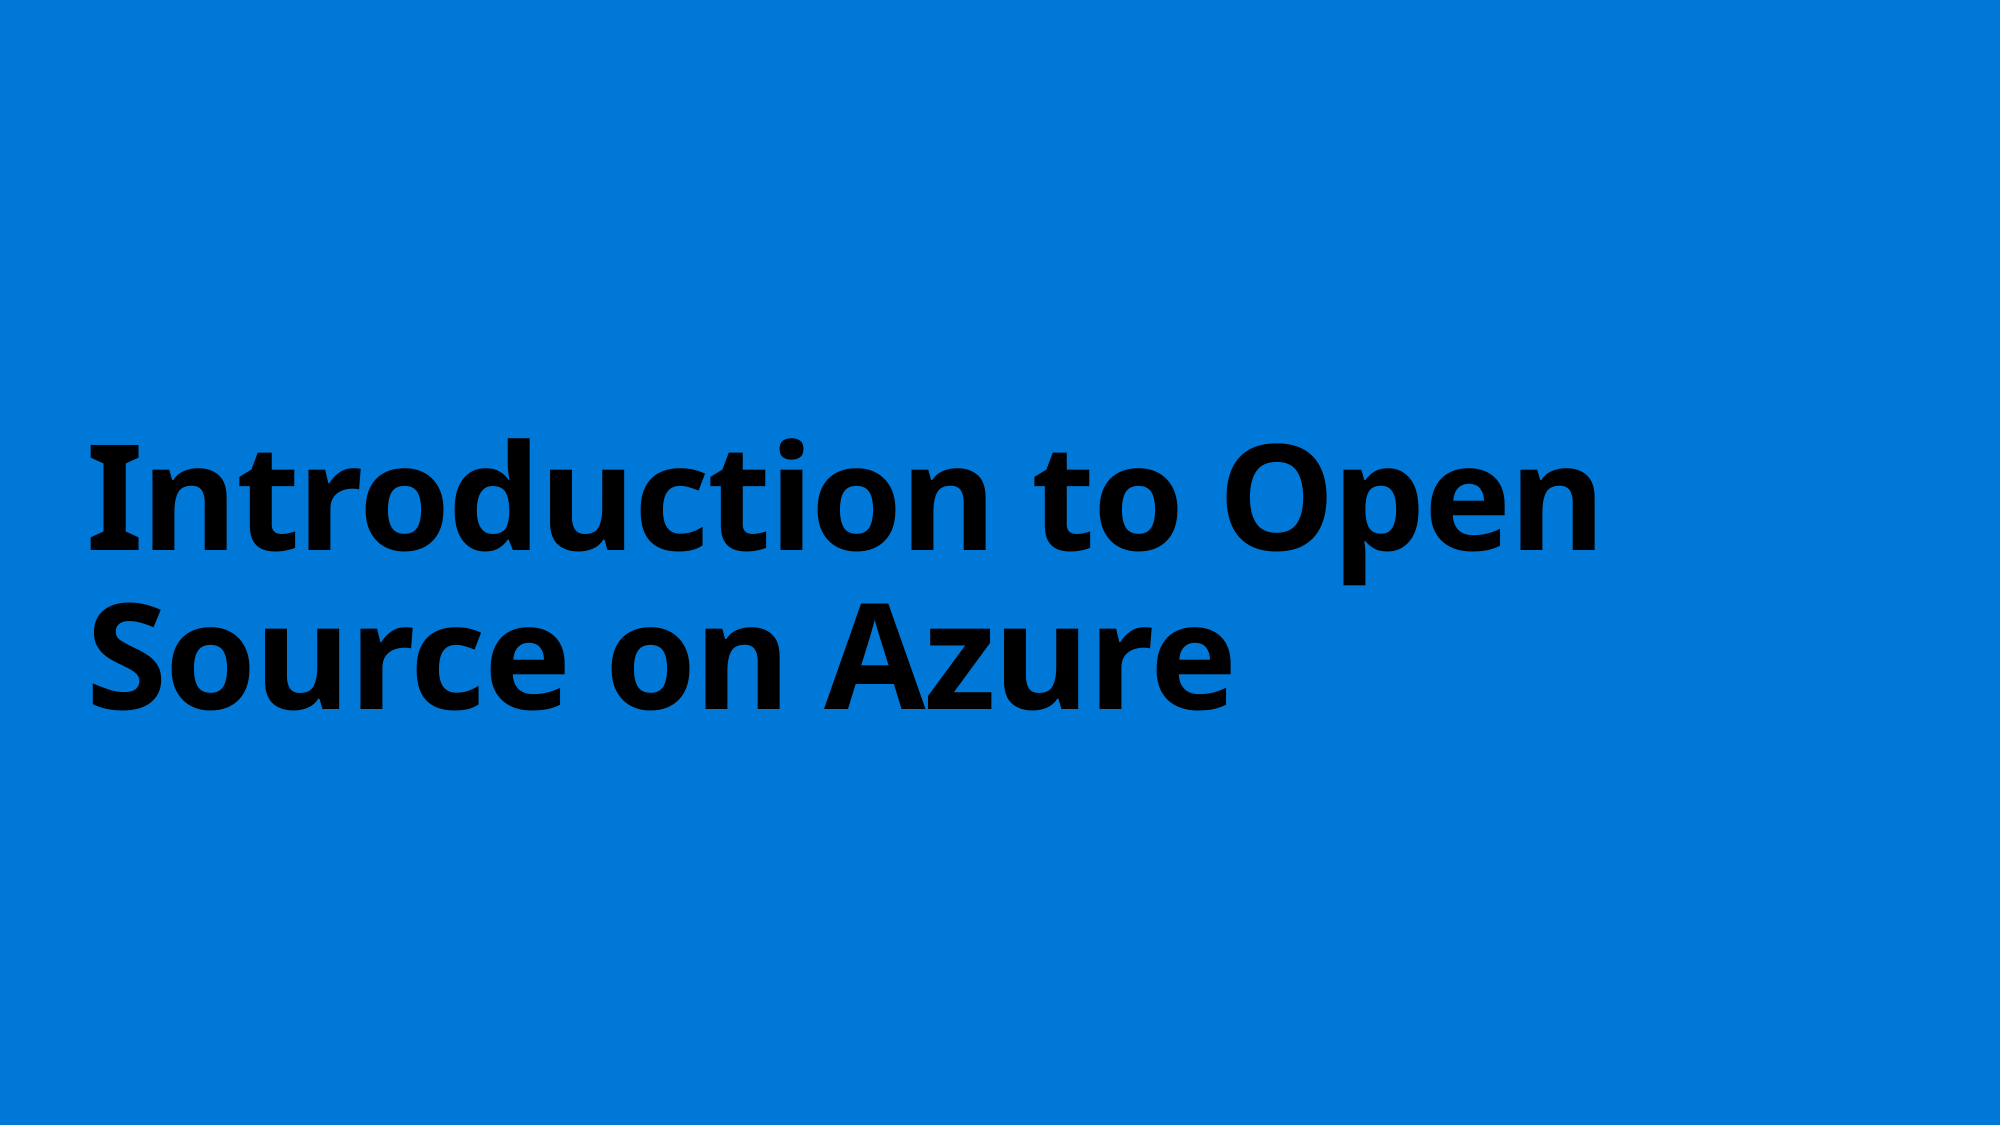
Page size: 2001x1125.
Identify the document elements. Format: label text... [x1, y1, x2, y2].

title Introduction to Open Source on Azure [62, 408, 1975, 760]
